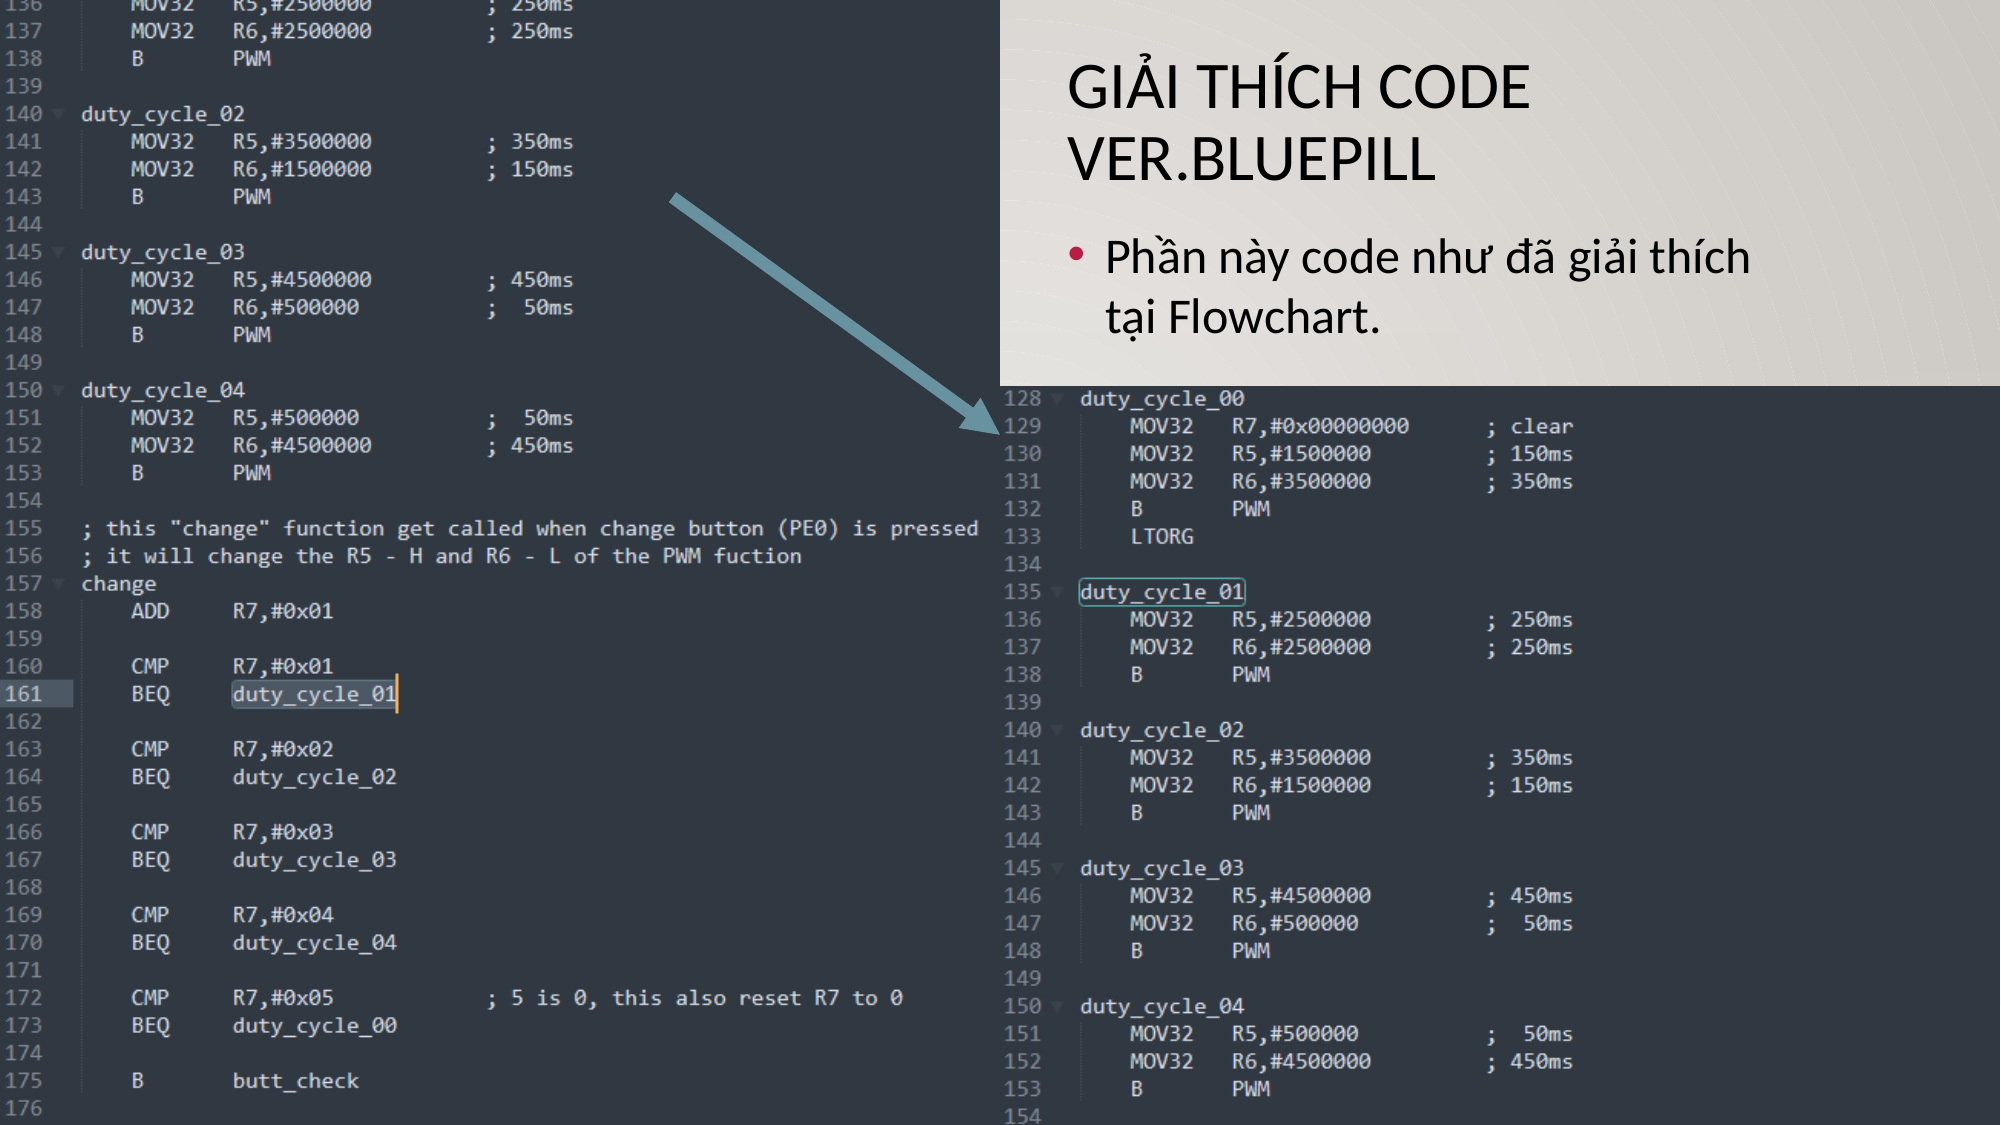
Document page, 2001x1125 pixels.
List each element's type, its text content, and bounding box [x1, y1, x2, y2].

picture [0, 0, 2000, 1125]
text_box Giải thích code Ver.BLUEPILL [1052, 43, 1830, 216]
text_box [672, 196, 1001, 435]
text_box Phần này code như đã giải thích tại Flowchart. [1052, 216, 1814, 386]
